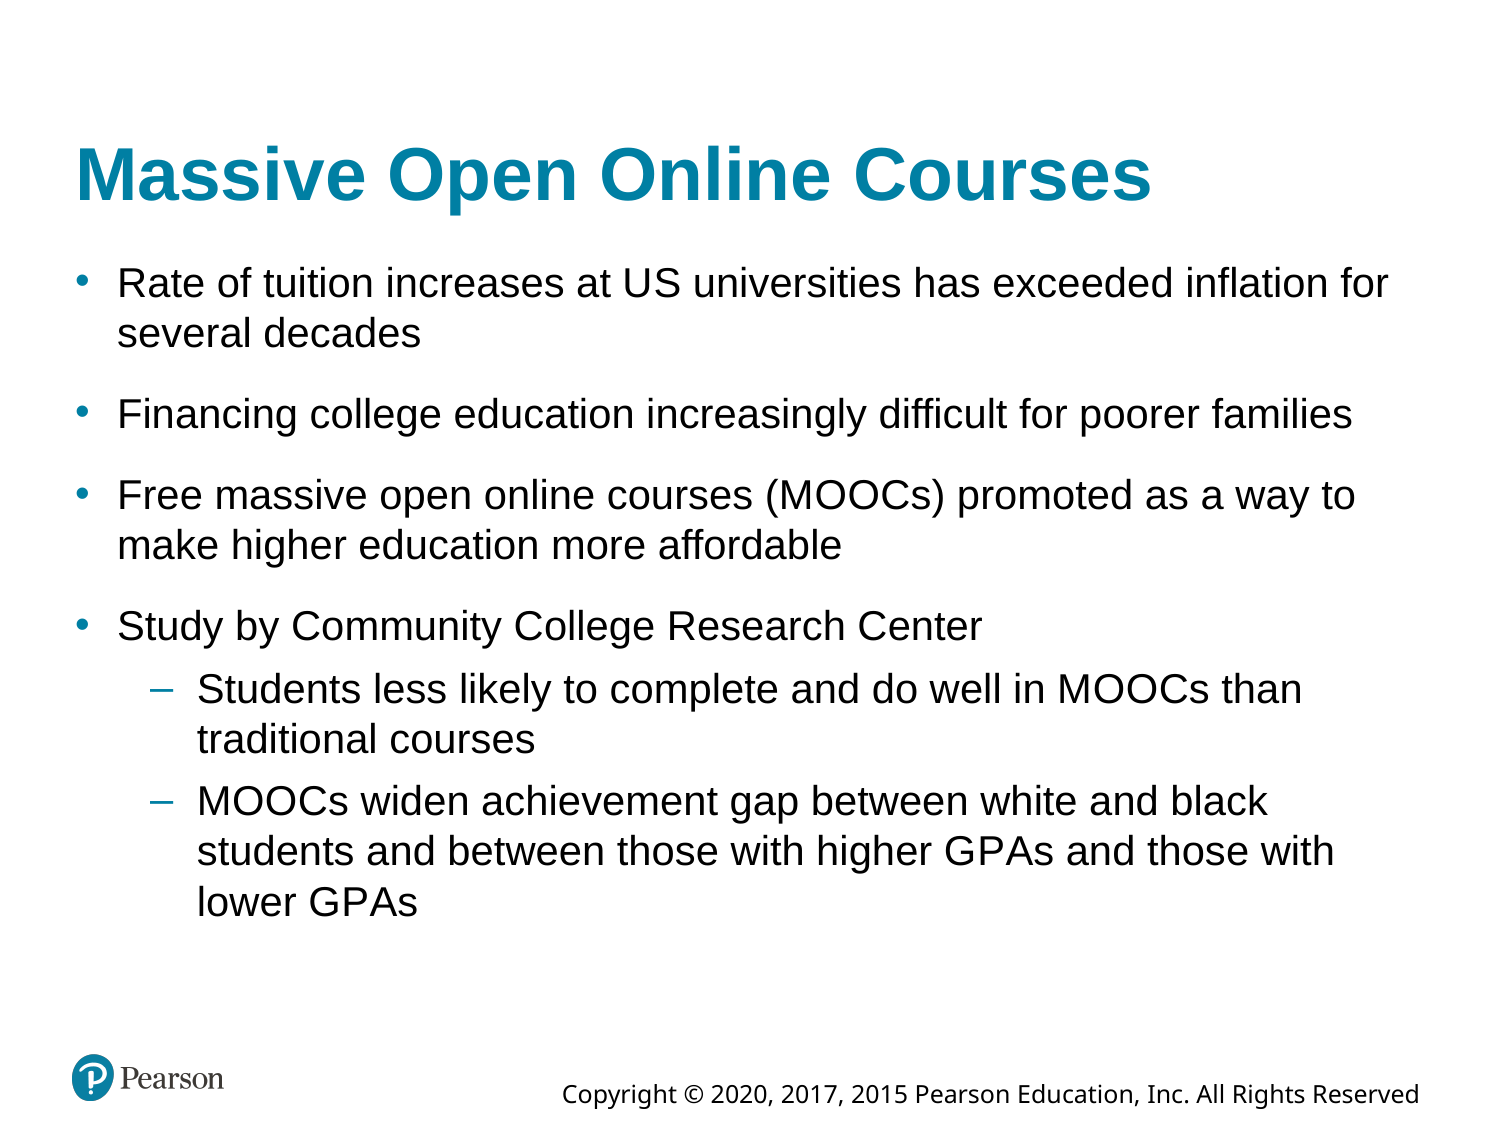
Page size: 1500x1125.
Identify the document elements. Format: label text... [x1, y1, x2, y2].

title Massive Open Online Courses [75, 35, 1425, 216]
picture [80, 1063, 106, 1088]
picture [72, 1087, 83, 1101]
picture [98, 1054, 224, 1101]
list Rate of tuition increases at U S universities has exceeded inflation for several decades Financing college education increasingly difficult for poorer families Free massive open online courses (M O O Cs) promoted as a way to make higher education more affordable Study by Community College Research Center Students less likely to complete and do well in M O O Cs than traditional courses M O O Cs widen achievement gap between white and black students and between those with higher G P As and those with lower G P As [75, 255, 1425, 983]
picture [72, 1054, 88, 1070]
